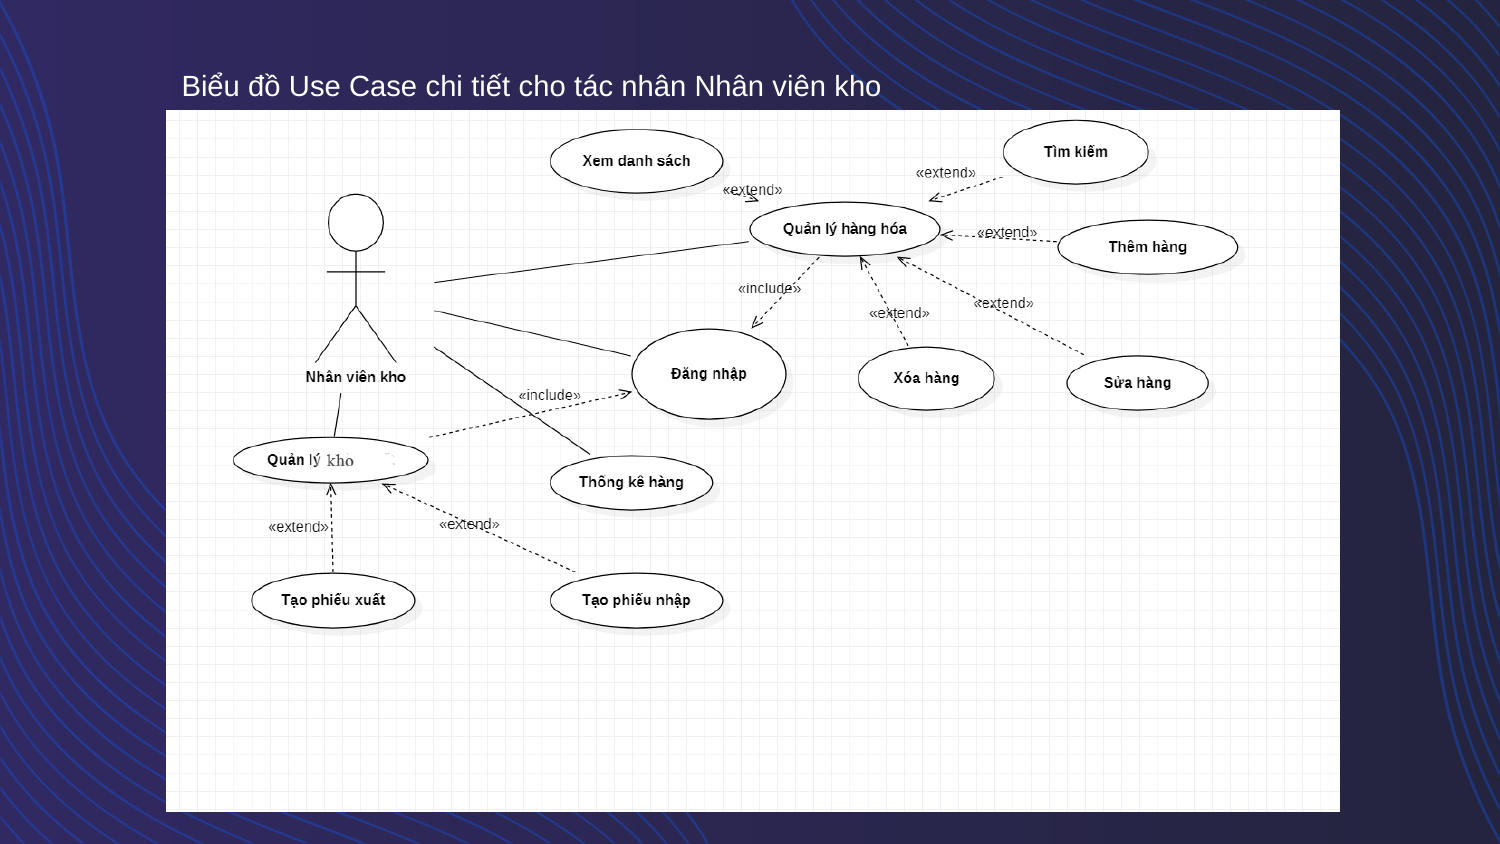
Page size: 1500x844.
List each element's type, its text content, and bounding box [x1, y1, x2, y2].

picture [166, 109, 1341, 812]
text_box Biểu đồ Use Case chi tiết cho tác nhân Nhân viên kho [166, 59, 917, 109]
